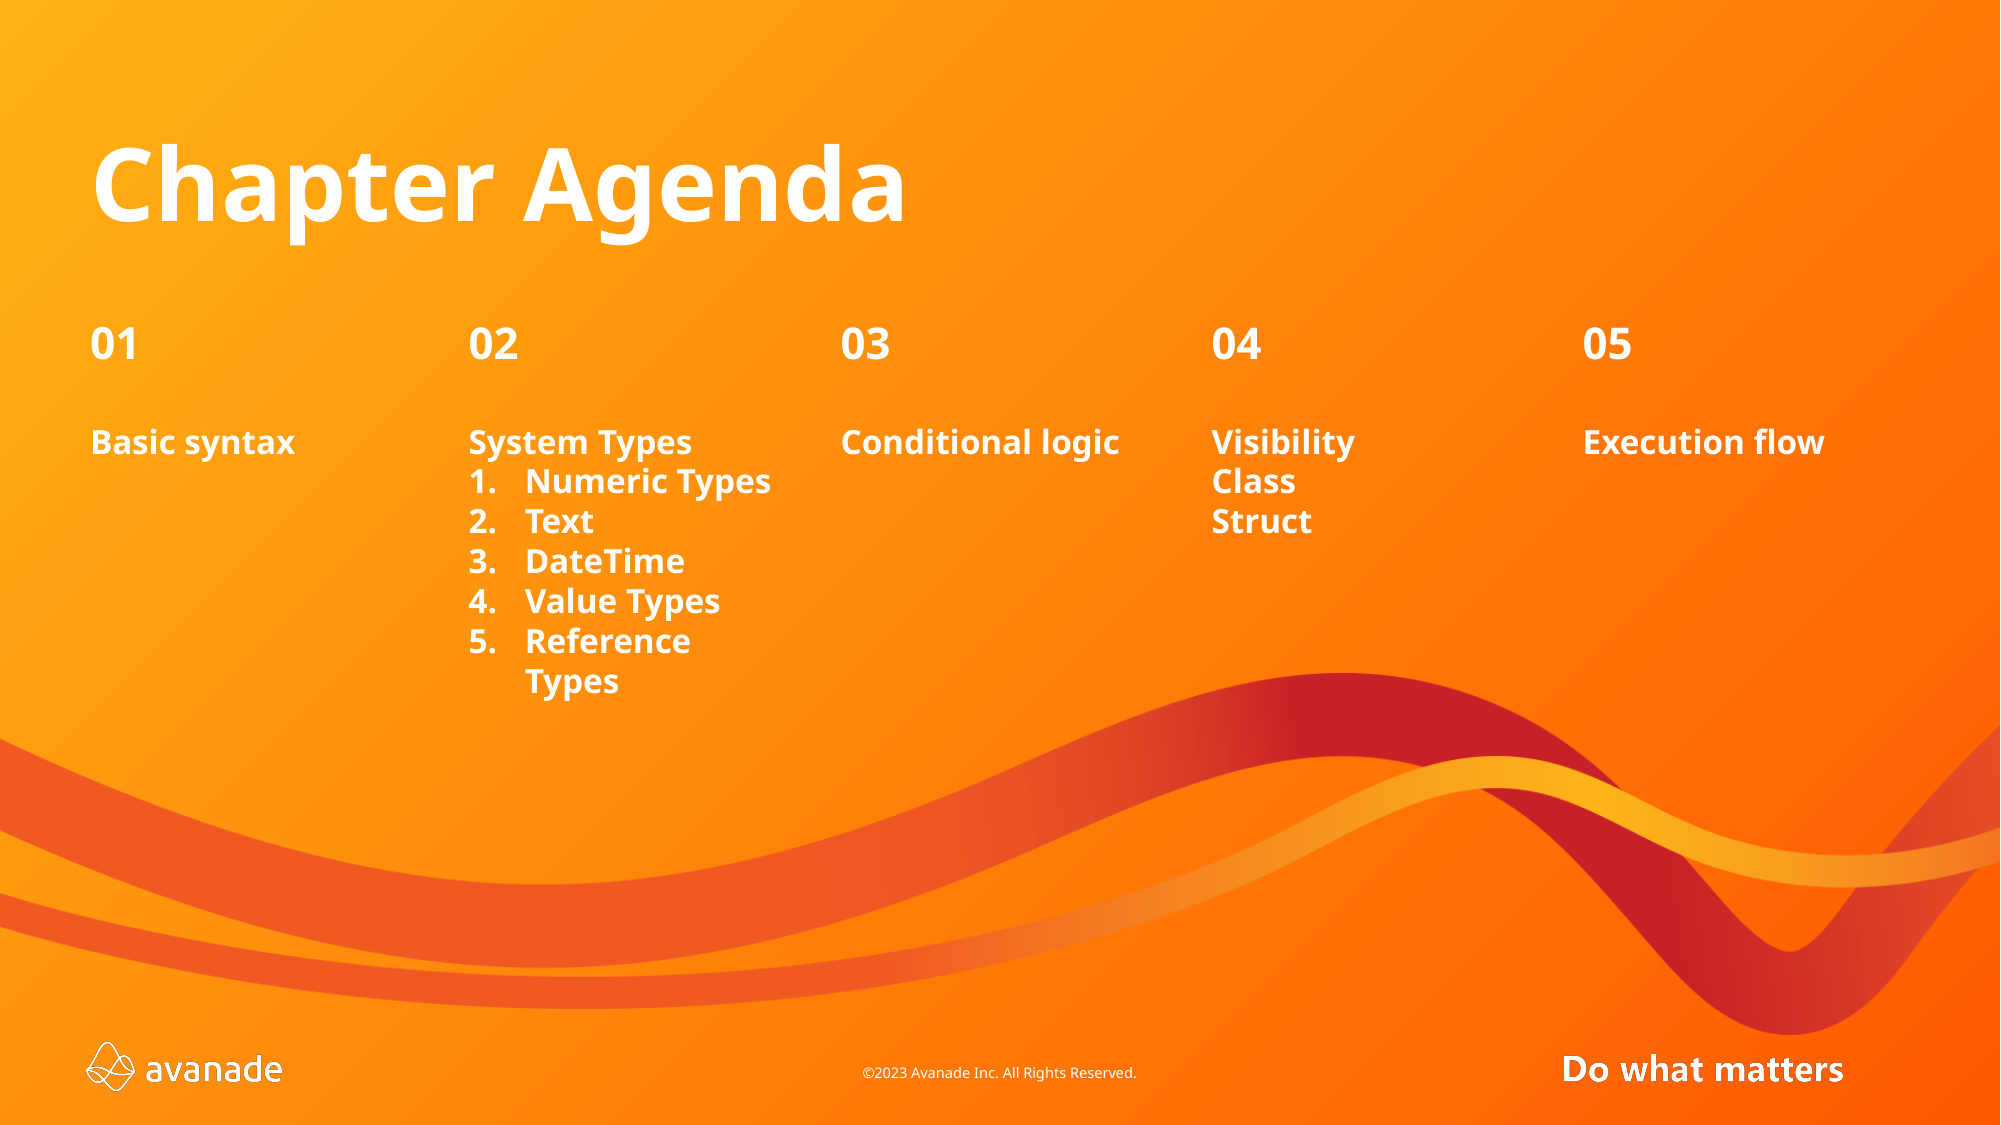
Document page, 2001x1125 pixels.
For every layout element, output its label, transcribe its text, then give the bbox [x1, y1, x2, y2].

list 03 [825, 307, 1171, 388]
list Conditional logic [825, 413, 1171, 631]
list Basic syntax [75, 413, 422, 631]
picture [0, 673, 2000, 1112]
list 01 [75, 307, 422, 388]
picture [1564, 1054, 1843, 1082]
list 04 [1196, 307, 1542, 388]
title Chapter Agenda [75, 112, 1913, 250]
list 02 [453, 307, 800, 388]
list System Types Numeric Types Text DateTime Value Types Reference Types [453, 413, 800, 859]
list Visibility Class Struct [1196, 413, 1542, 631]
list 05 [1567, 307, 1913, 388]
list Execution flow [1567, 413, 1913, 631]
